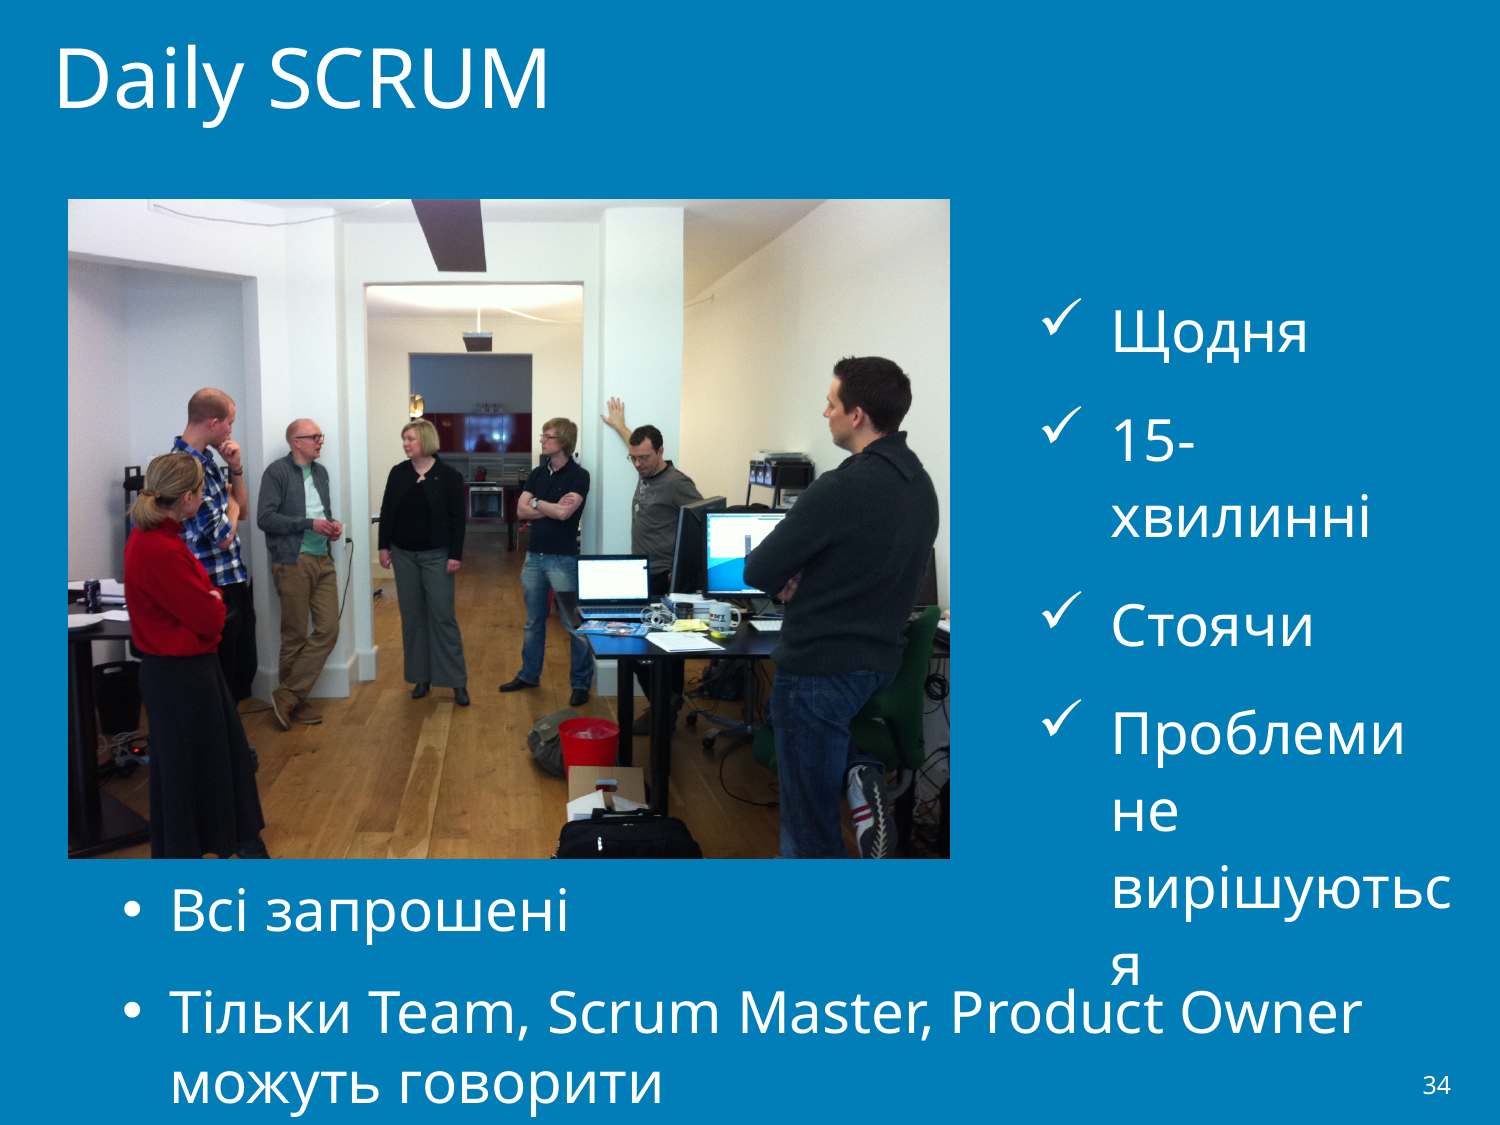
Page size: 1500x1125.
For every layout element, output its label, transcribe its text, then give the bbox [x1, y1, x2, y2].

text_box Всі запрошені Тільки Team, Scrum Master, Product Owner можуть говорити [9, 866, 1473, 1123]
text_box Щодня 15-хвилинні Стоячи Проблеми не вирішуються [951, 280, 1473, 866]
picture [69, 200, 949, 858]
title Daily SCRUM [37, 0, 1388, 150]
